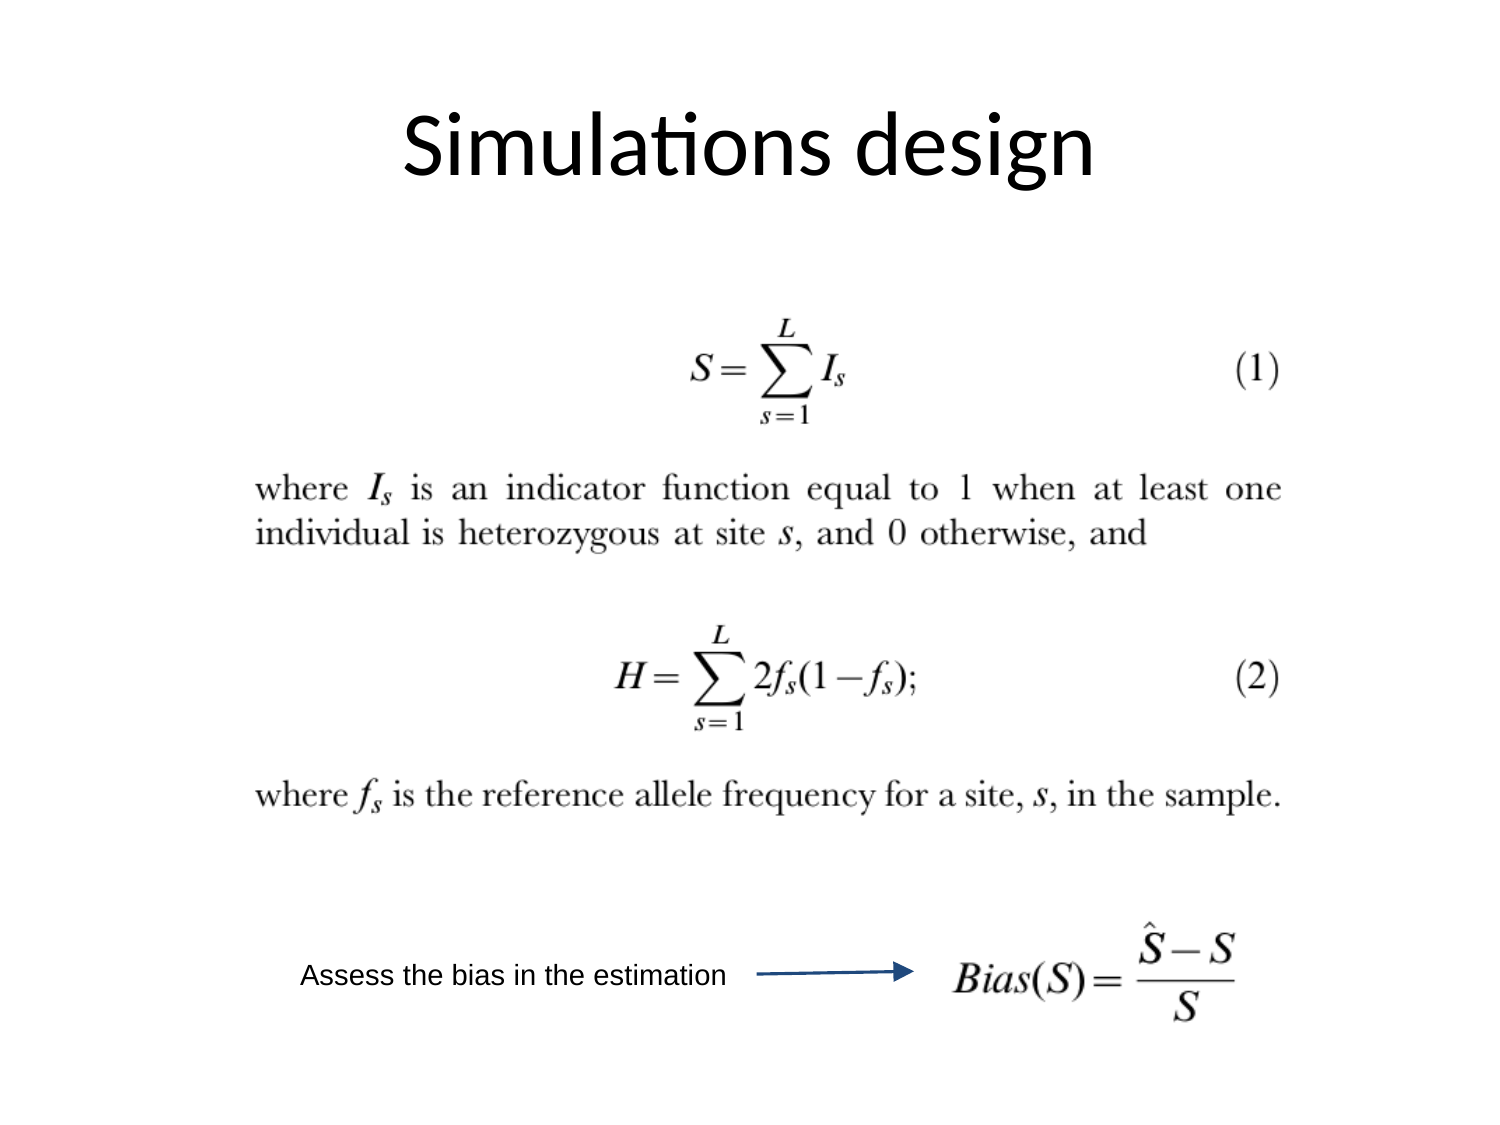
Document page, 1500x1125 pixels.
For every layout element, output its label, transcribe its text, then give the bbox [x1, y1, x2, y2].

picture [240, 290, 1302, 820]
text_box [756, 970, 915, 975]
title Simulations design [75, 45, 1425, 233]
text_box Assess the bias in the estimation [285, 941, 834, 1050]
picture [913, 878, 1324, 1065]
